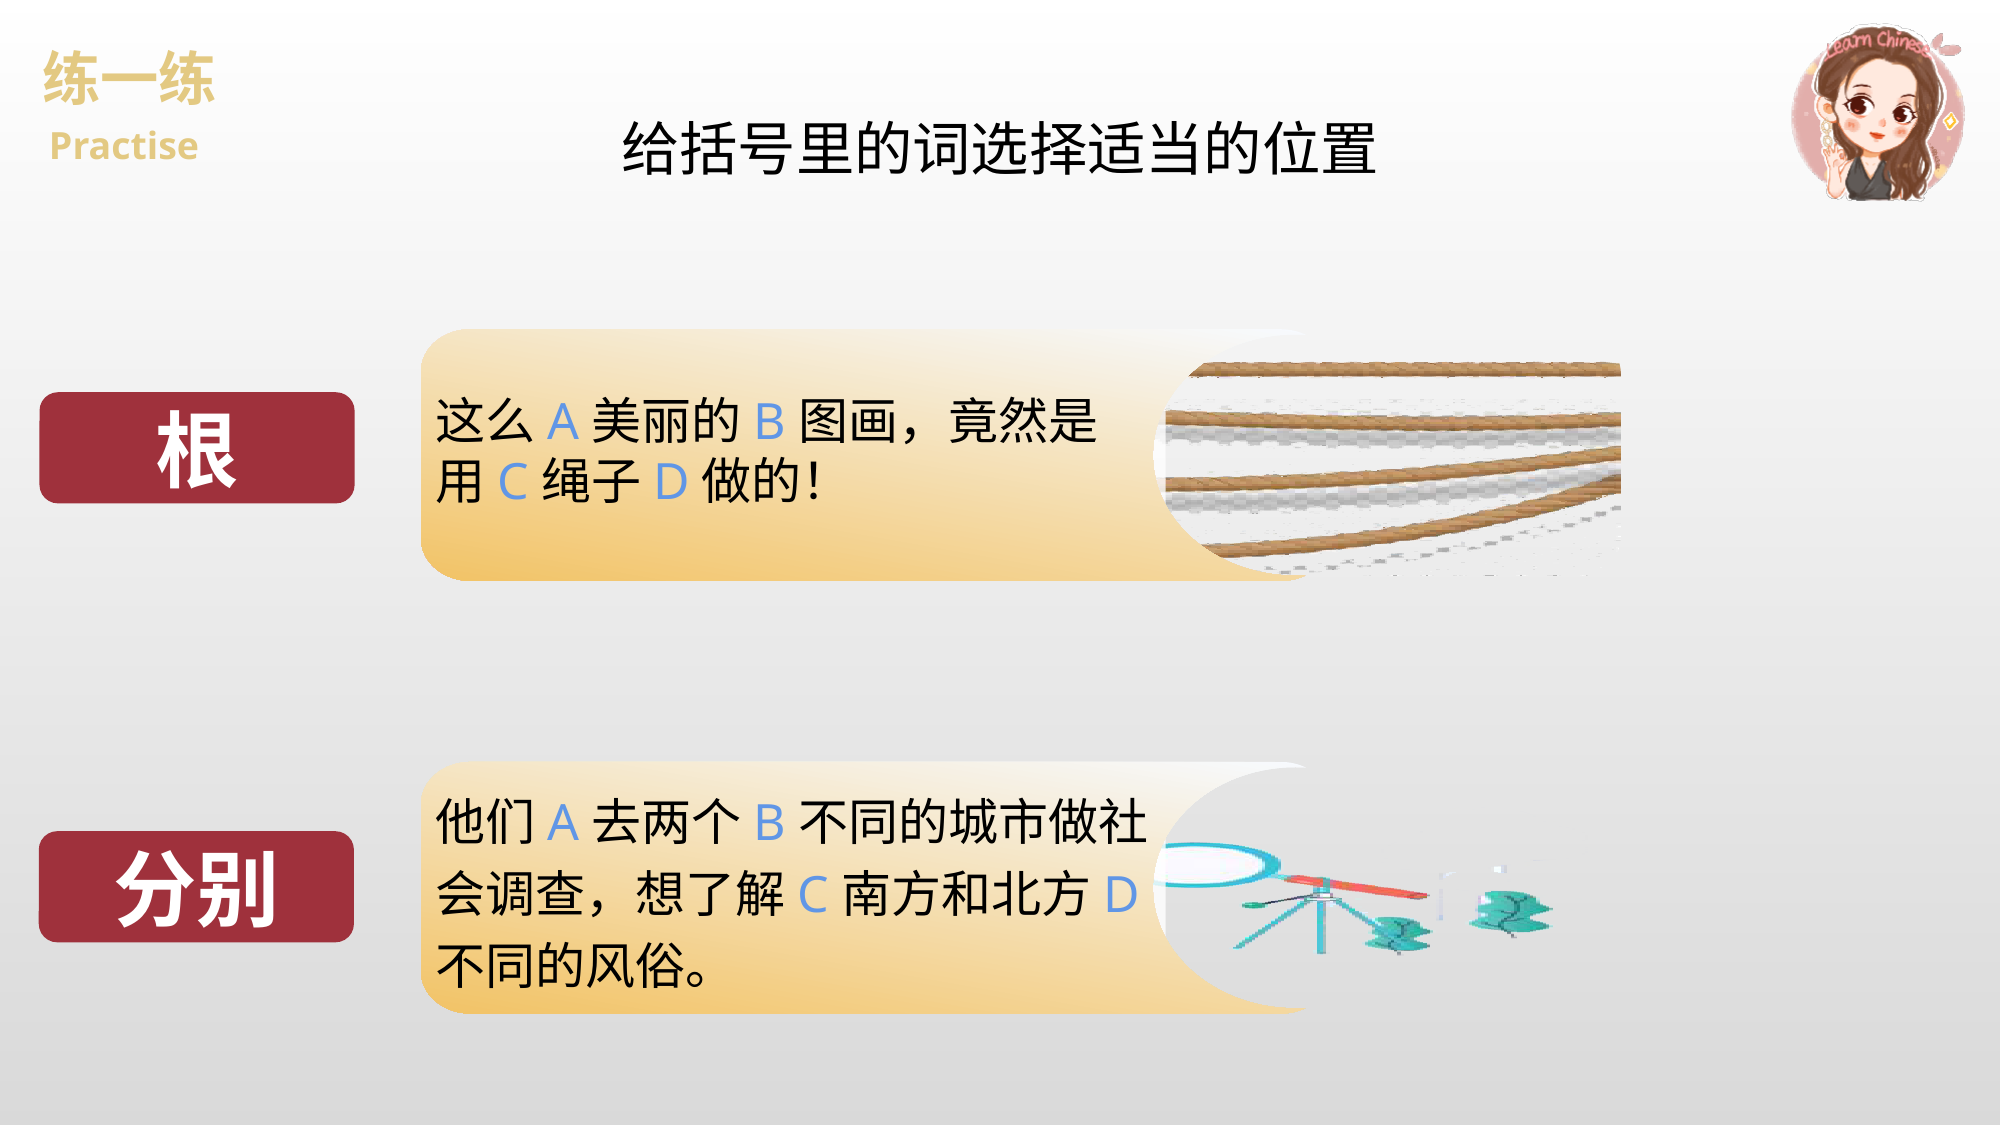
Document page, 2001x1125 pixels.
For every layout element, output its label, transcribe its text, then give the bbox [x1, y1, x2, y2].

text_box [420, 517, 1307, 582]
text_box 这么A美丽的B图画，竟然是用C绳子D做的！ [420, 381, 651, 517]
text_box [420, 328, 1307, 381]
text_box [439, 760, 1307, 770]
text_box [651, 334, 1621, 576]
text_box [39, 390, 356, 507]
text_box 他们A去两个B不同的城市做社会调查，想了解C南方和北方D不同的风俗。 [420, 770, 651, 1002]
text_box Practise [34, 115, 215, 175]
picture [1758, 0, 1998, 240]
text_box 练一练 [27, 35, 233, 120]
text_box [651, 768, 1621, 1011]
text_box 给括号里的词选择适当的位置 [606, 105, 1394, 190]
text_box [38, 829, 355, 946]
text_box [434, 1002, 1302, 1015]
